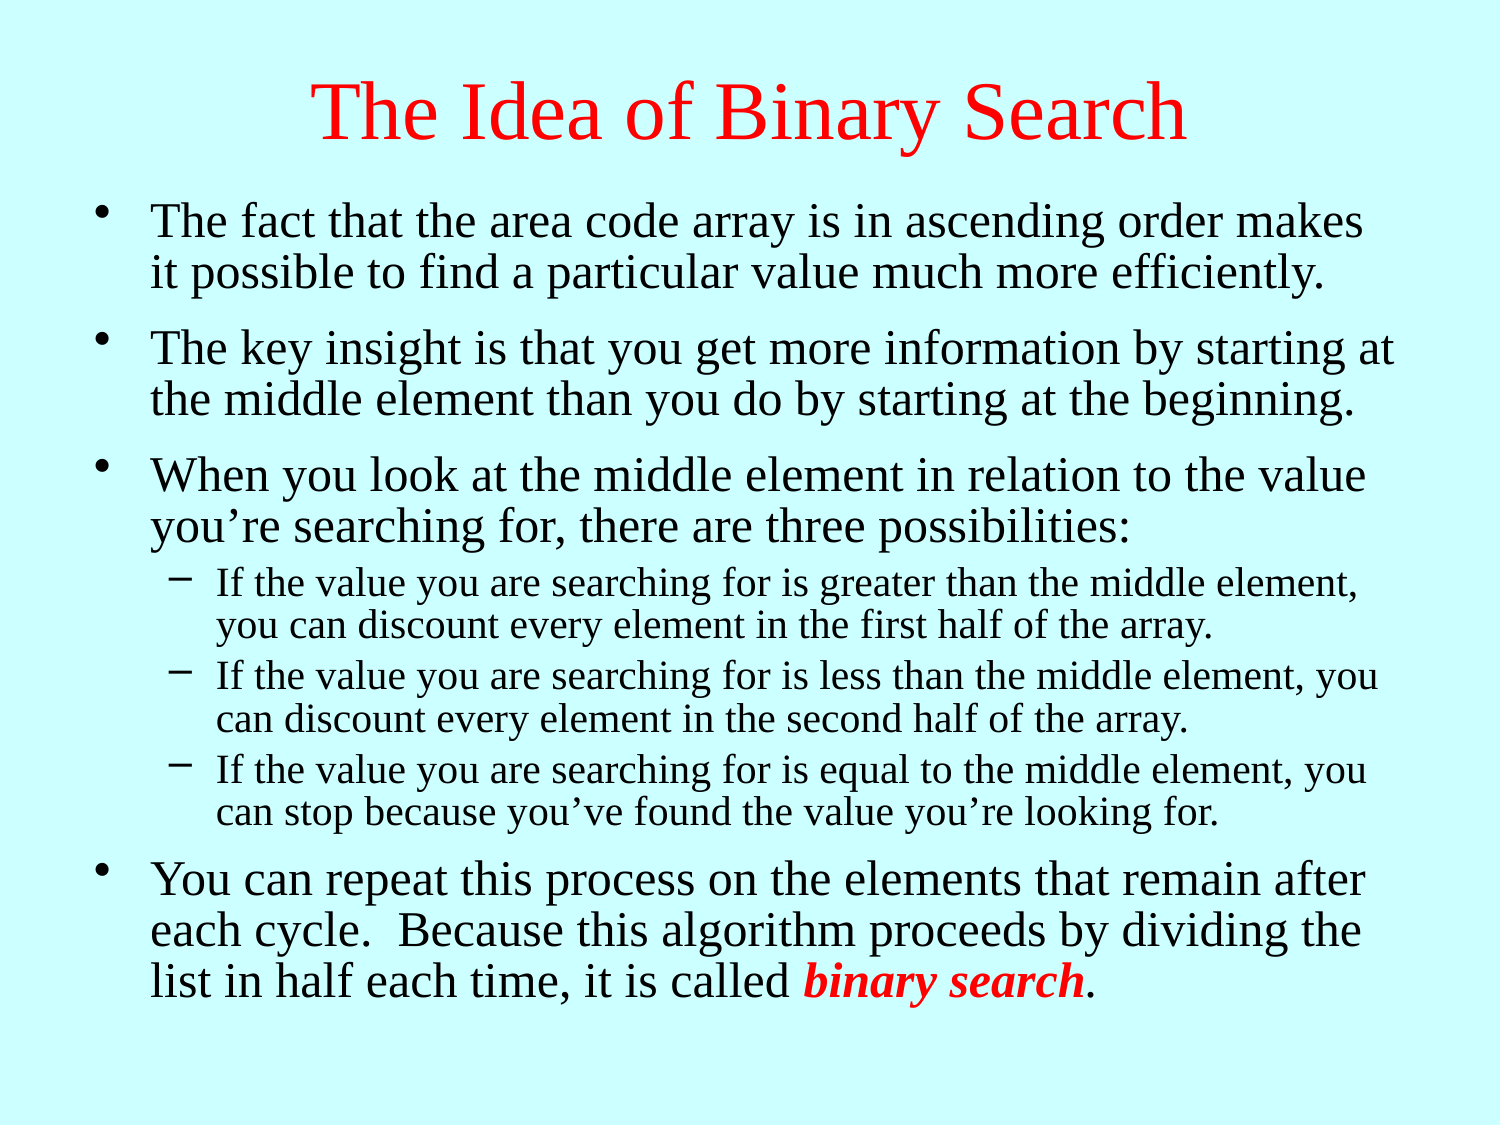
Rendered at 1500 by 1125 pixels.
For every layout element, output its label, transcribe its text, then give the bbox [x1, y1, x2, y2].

title The Idea of Binary Search [0, 12, 1500, 201]
text_box The fact that the area code array is in ascending order makes it possible to find a particular value much more efficiently. The key insight is that you get more information by starting at the middle element than you do by starting at the beginning. When you look at the middle element in relation to the value you’re searching for, there are three possibilities: If the value you are searching for is greater than the middle element, you can discount every element in the first half of the array. If the value you are searching for is less than the middle element, you can discount every element in the second half of the array. If the value you are searching for is equal to the middle element, you can stop because you’ve found the value you’re looking for. You can repeat this process on the elements that remain after each cycle. Because this algorithm proceeds by dividing the list in half each time, it is called binary search. [79, 189, 1413, 1050]
